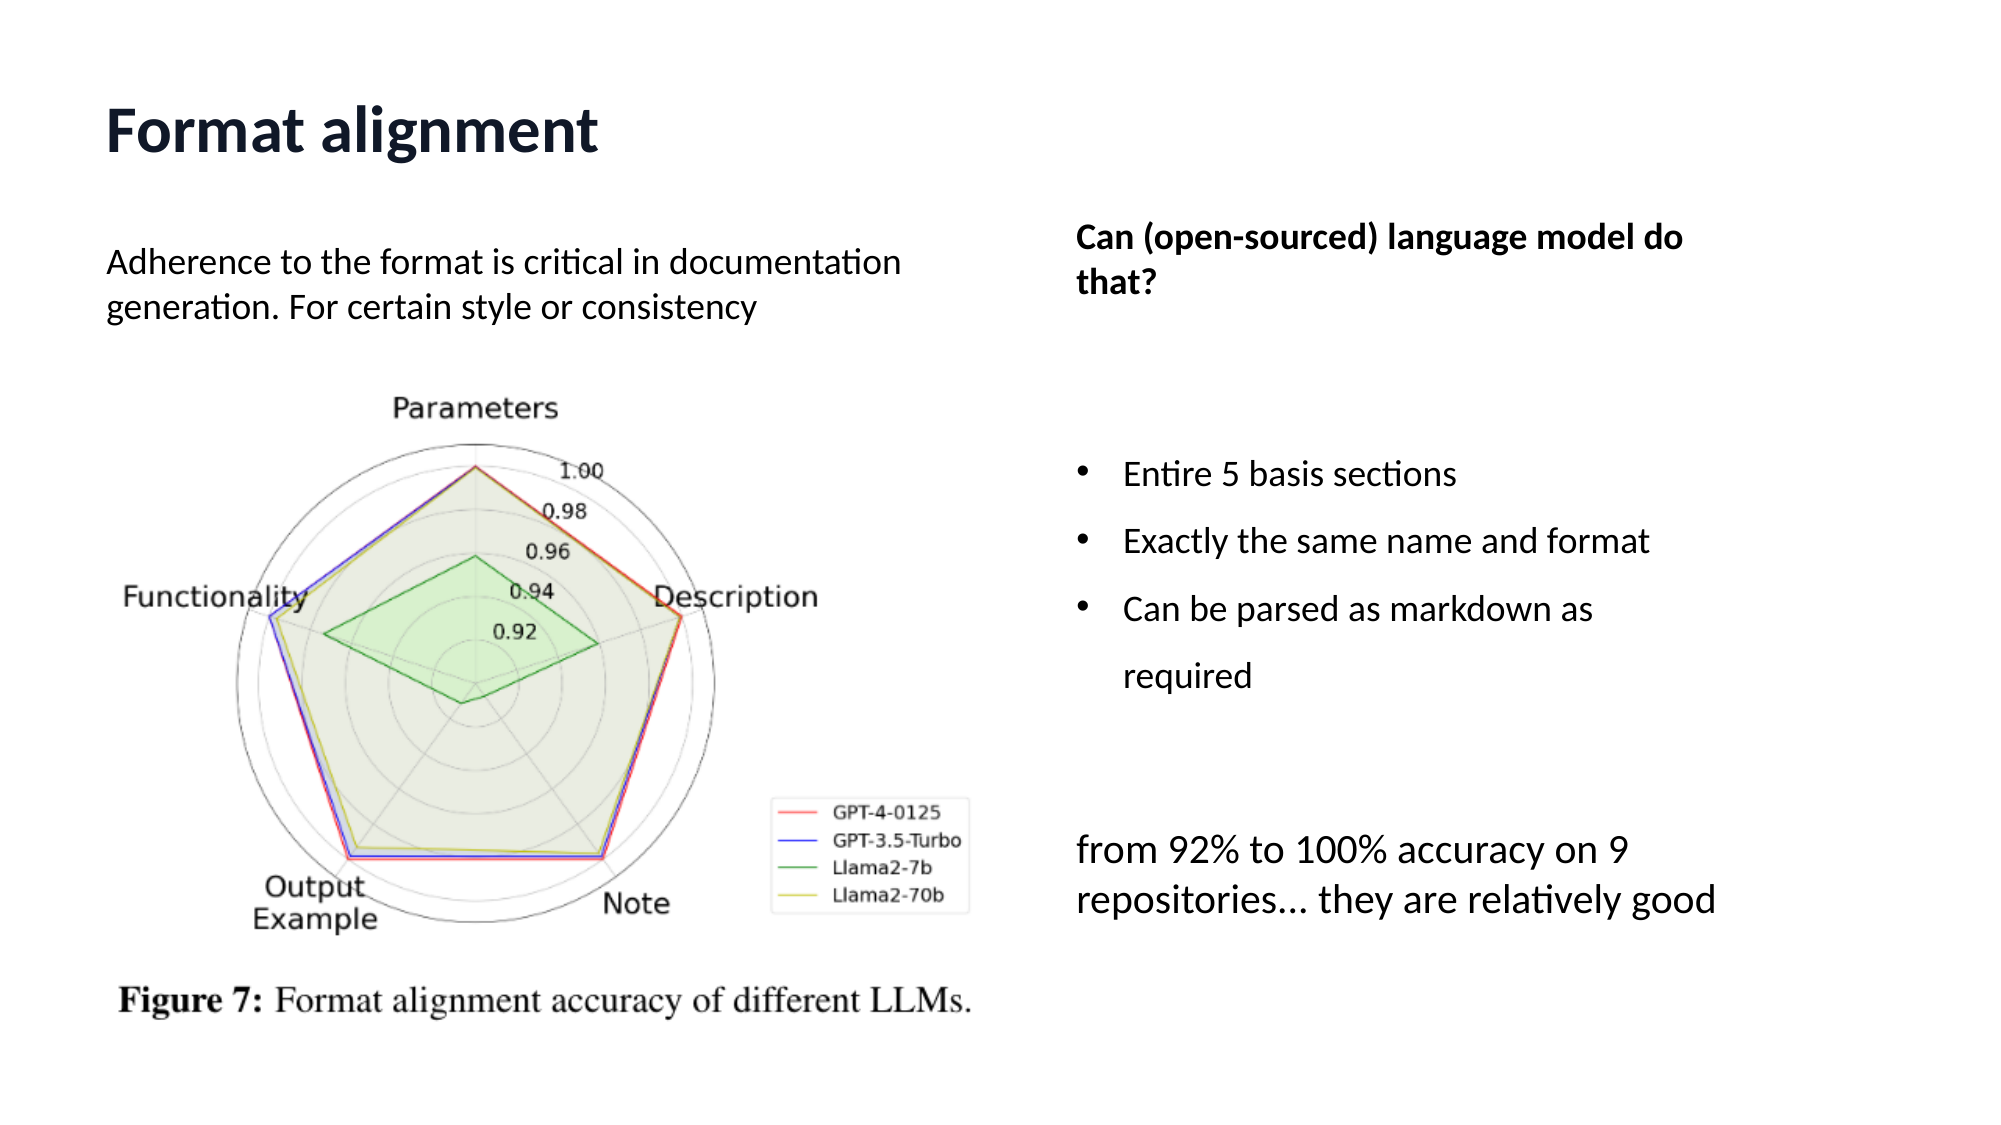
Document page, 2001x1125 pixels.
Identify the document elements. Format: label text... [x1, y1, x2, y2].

picture [49, 354, 1001, 1056]
text_box Format alignment [91, 78, 925, 173]
text_box Entire 5 basis sections Exactly the same name and format Can be parsed as markdown as required [1061, 418, 1729, 704]
text_box Can (open-sourced) language model do that? [1061, 204, 1729, 309]
text_box from 92% to 100% accuracy on 9 repositories... they are relatively good [1061, 814, 1791, 930]
text_box Adherence to the format is critical in documentation generation. For certain style or consistency [91, 229, 1092, 335]
